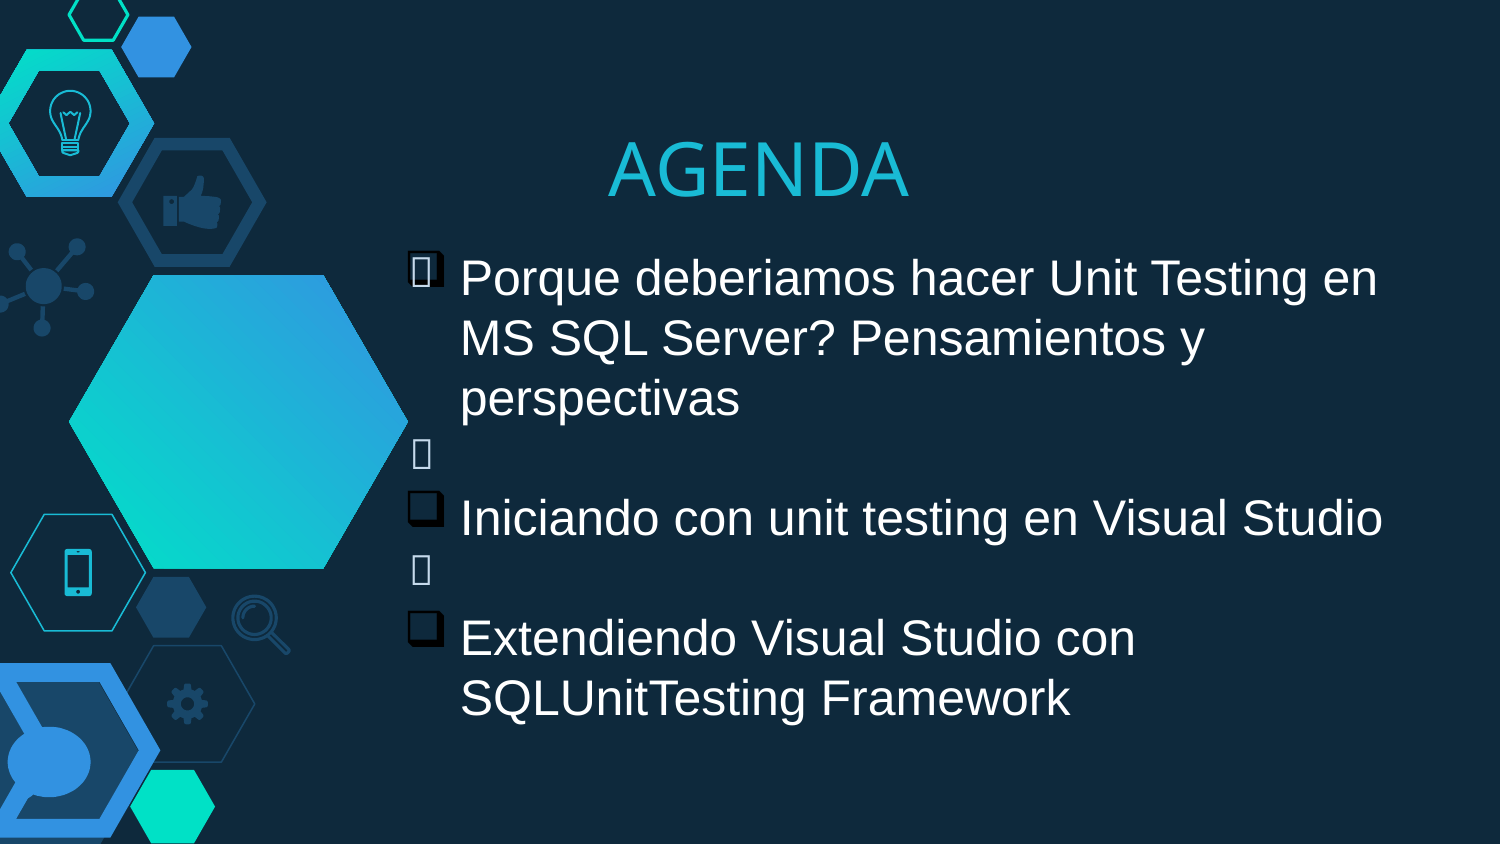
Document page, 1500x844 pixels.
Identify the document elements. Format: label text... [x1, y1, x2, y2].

text_box 📌 [394, 536, 461, 602]
text_box [0, 672, 150, 829]
text_box 📌 [394, 420, 461, 486]
title AGENDA [296, 36, 1222, 227]
text_box Porque deberiamos hacer Unit Testing en MS SQL Server? Pensamientos y perspectivas Iniciando con unit testing en Visual Studio Extendiendo Visual Studio con SQLUnitTesting Framework [388, 238, 1428, 796]
text_box 📌 [394, 238, 461, 304]
